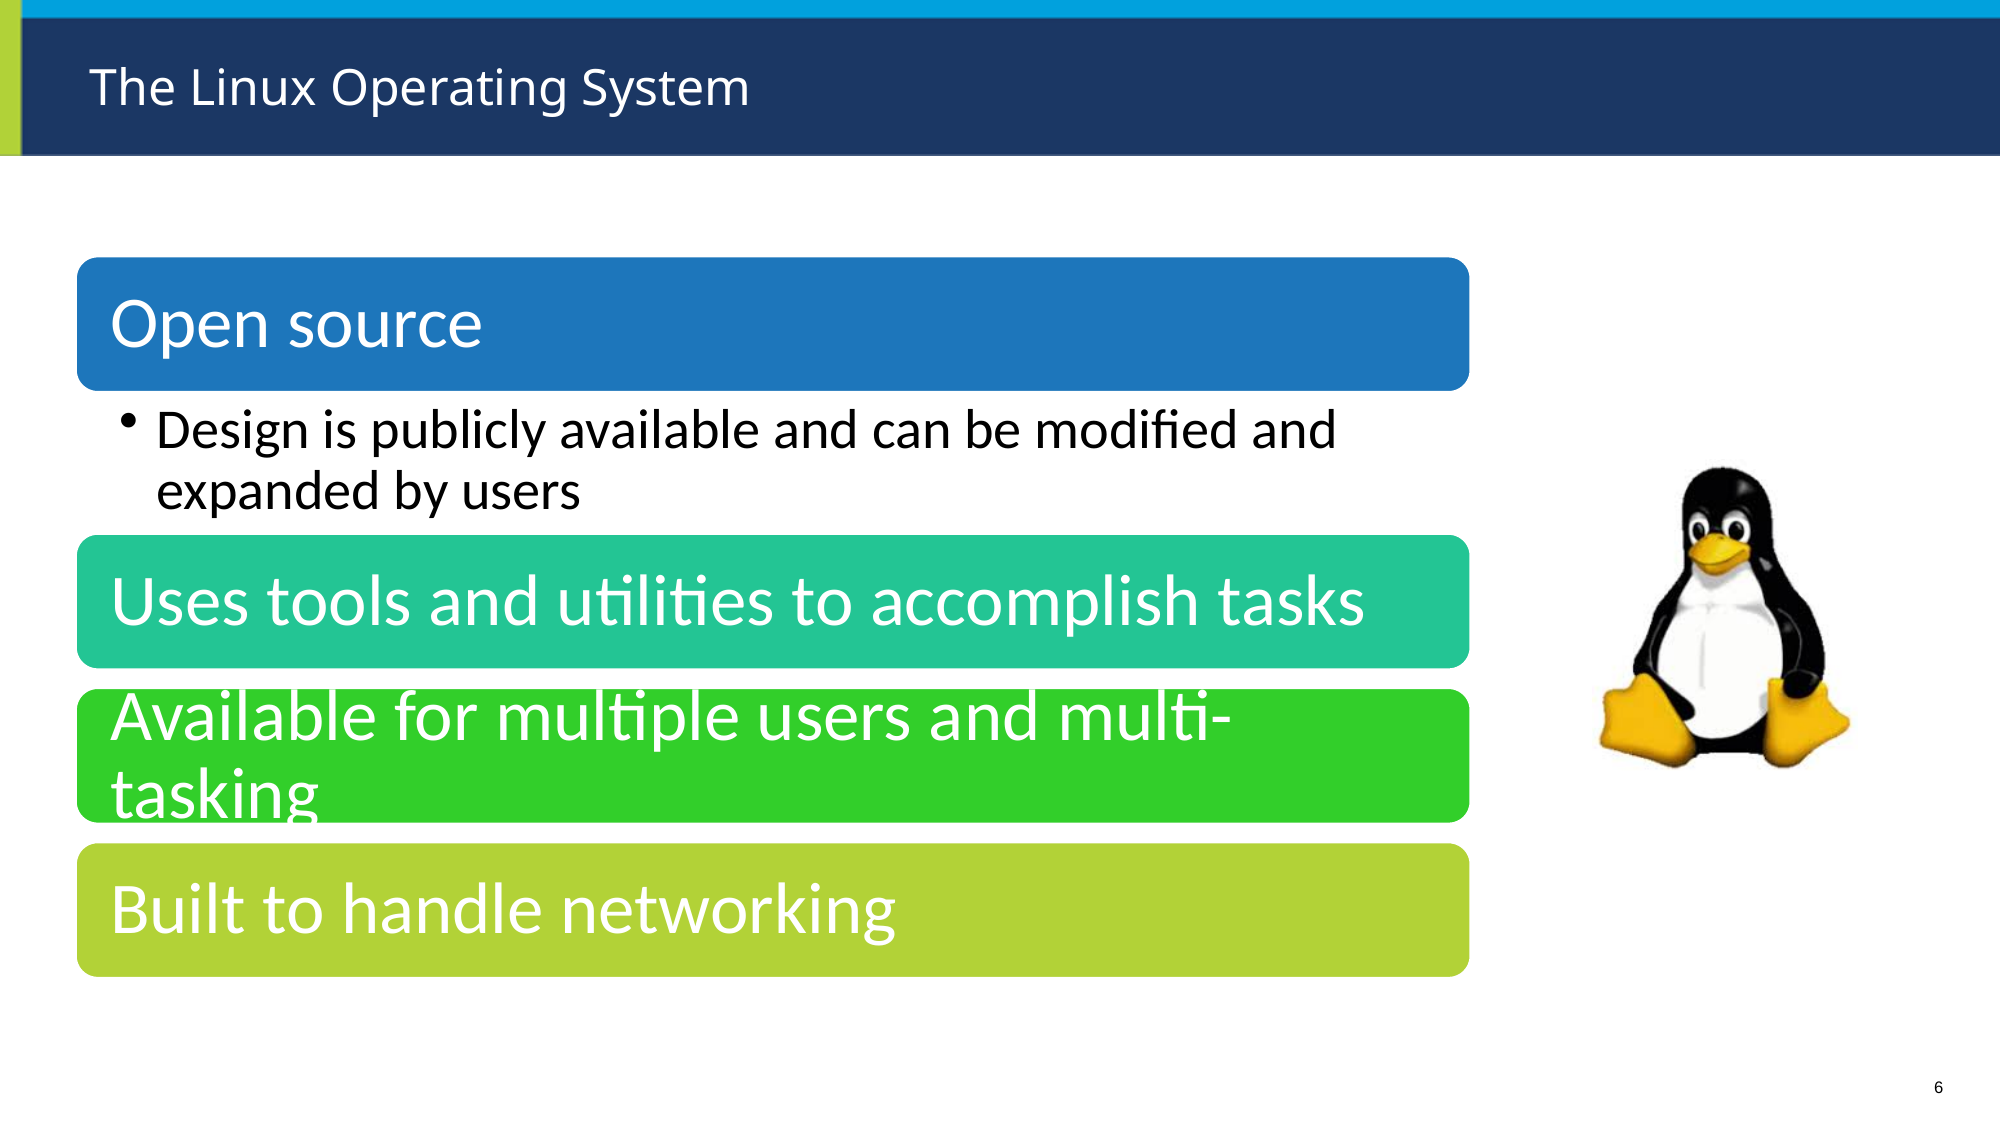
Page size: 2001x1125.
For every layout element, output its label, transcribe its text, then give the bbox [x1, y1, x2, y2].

picture [0, 0, 2000, 156]
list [74, 213, 1472, 1022]
picture [1592, 459, 1859, 776]
slide_number 6 [1491, 1057, 1959, 1118]
title The Linux Operating System [74, 16, 1800, 155]
